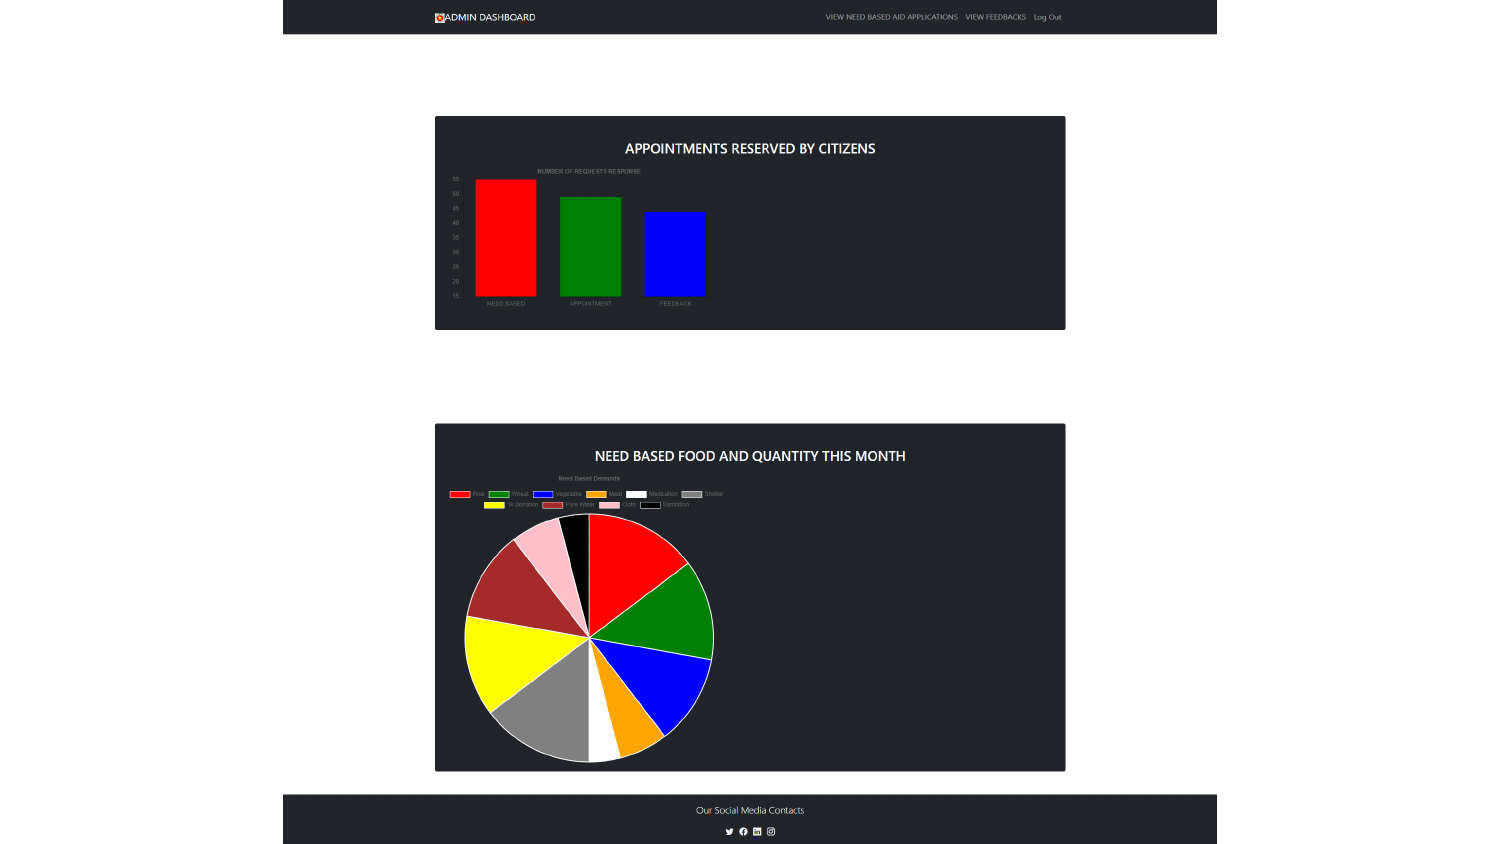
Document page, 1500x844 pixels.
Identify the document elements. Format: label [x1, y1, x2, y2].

picture [283, 0, 1217, 844]
